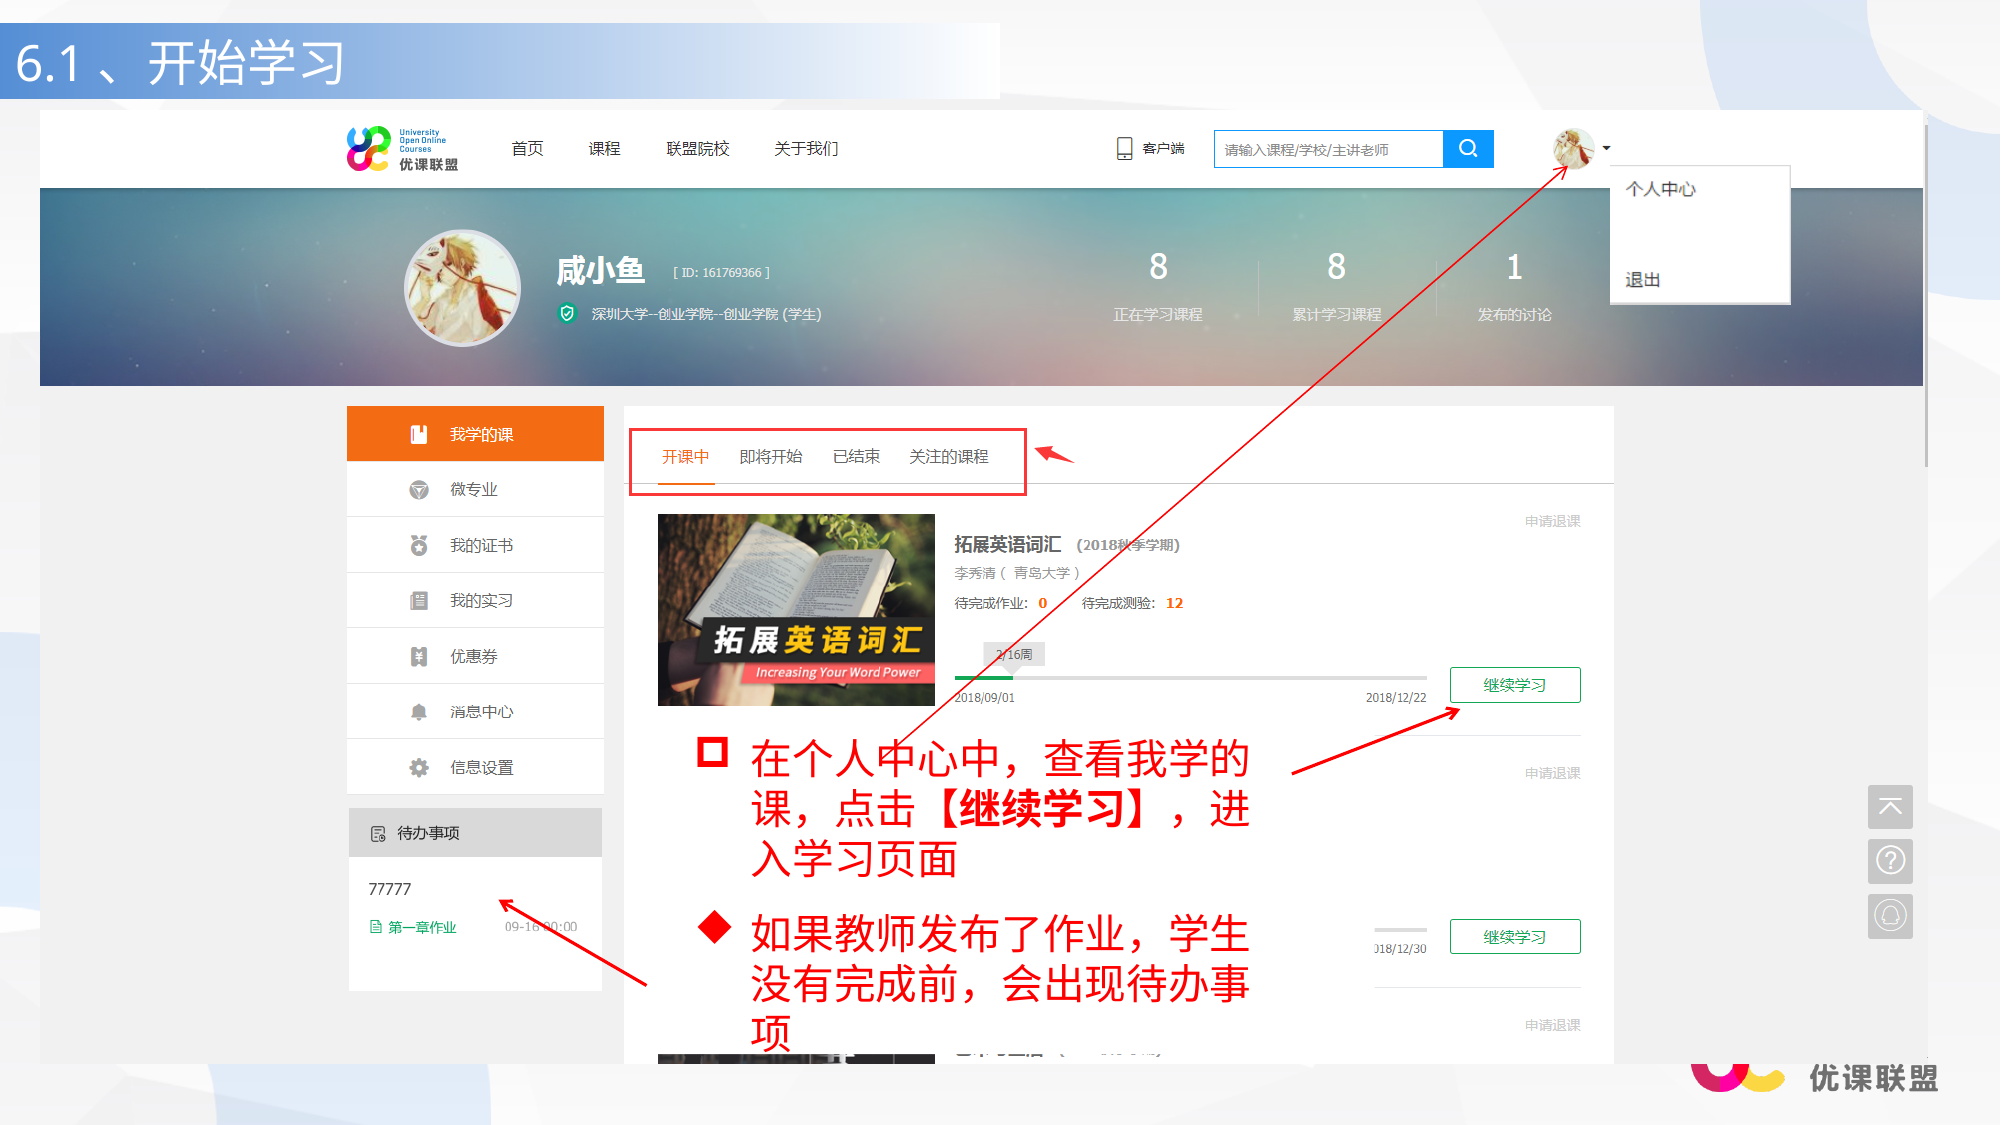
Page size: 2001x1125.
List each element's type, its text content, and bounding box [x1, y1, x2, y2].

text_box 6.1、开始学习 [0, 23, 1000, 99]
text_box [498, 899, 647, 986]
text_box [1291, 768, 1461, 775]
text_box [881, 165, 1569, 760]
picture [0, 0, 2000, 1125]
